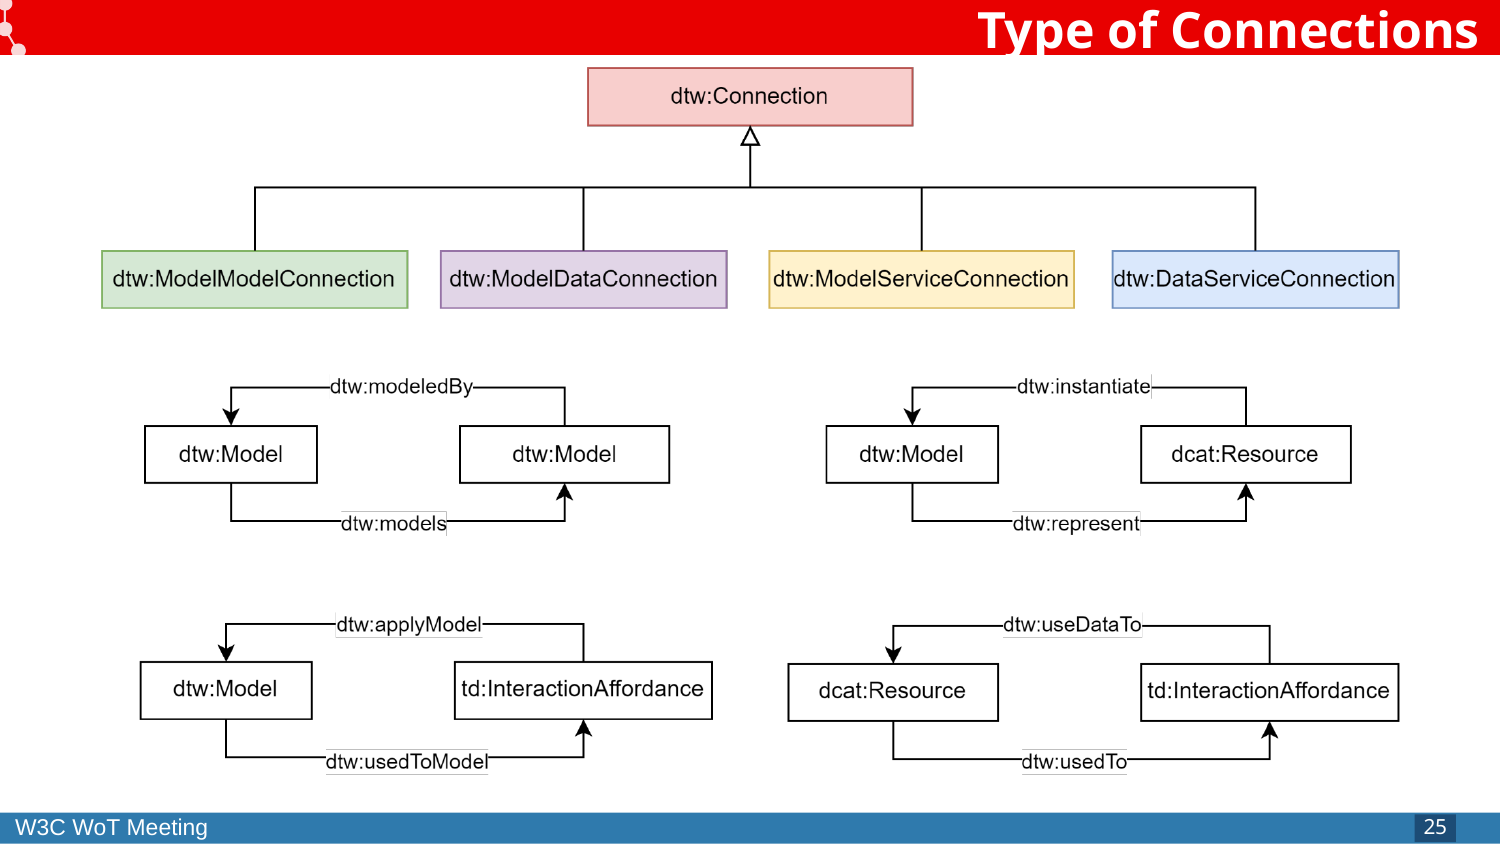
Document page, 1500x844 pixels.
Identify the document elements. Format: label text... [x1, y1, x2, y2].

title Type of Connections [212, 9, 1488, 48]
slide_number ‹#› [1414, 814, 1456, 843]
picture [82, 48, 1418, 796]
